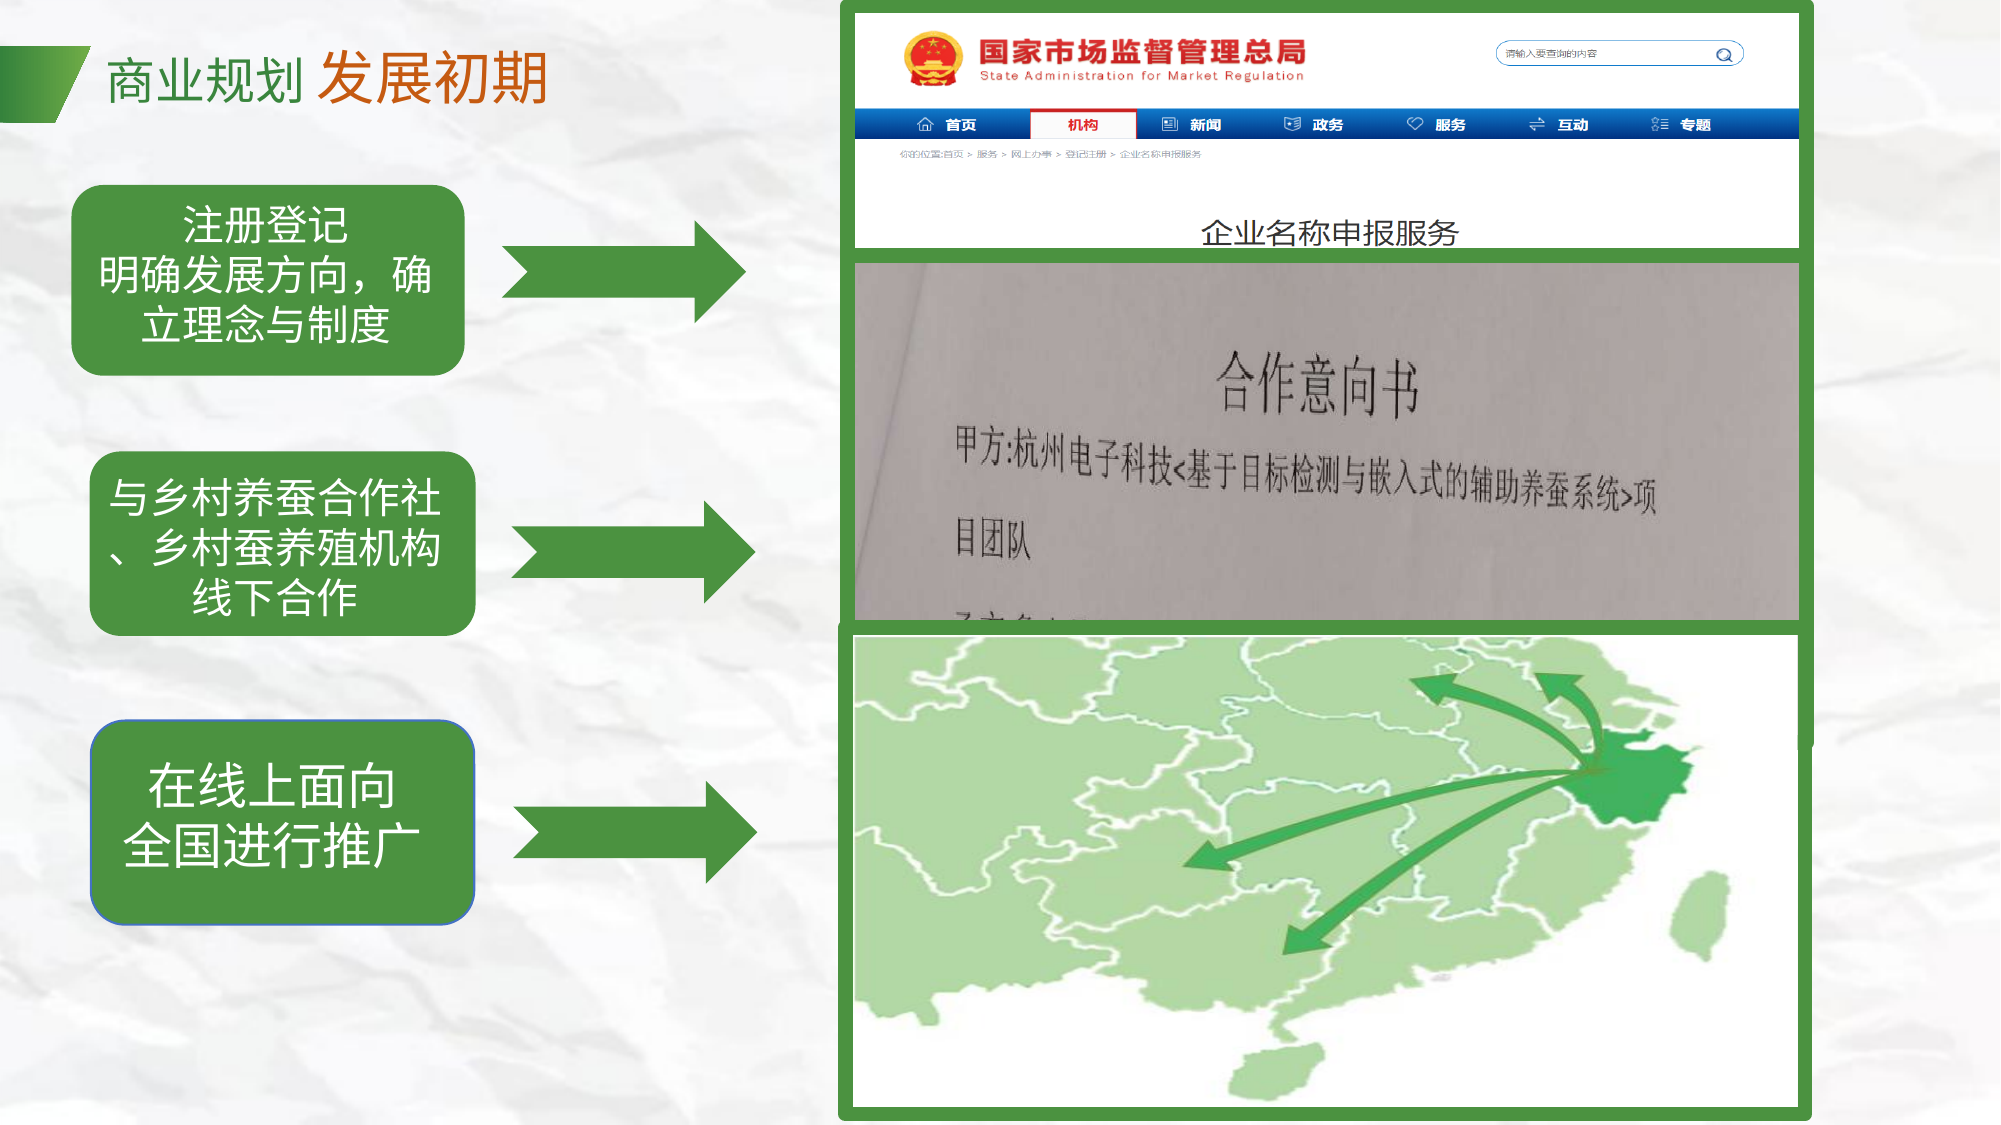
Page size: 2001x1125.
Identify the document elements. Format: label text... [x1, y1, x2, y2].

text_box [82, 451, 476, 656]
text_box [508, 498, 758, 607]
text_box [0, 45, 90, 124]
text_box 商业规划 发展初期 [90, 33, 750, 119]
text_box [510, 778, 759, 887]
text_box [81, 720, 475, 925]
picture [852, 13, 1800, 1107]
text_box [499, 217, 748, 326]
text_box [71, 184, 465, 390]
picture [0, 0, 2001, 1125]
